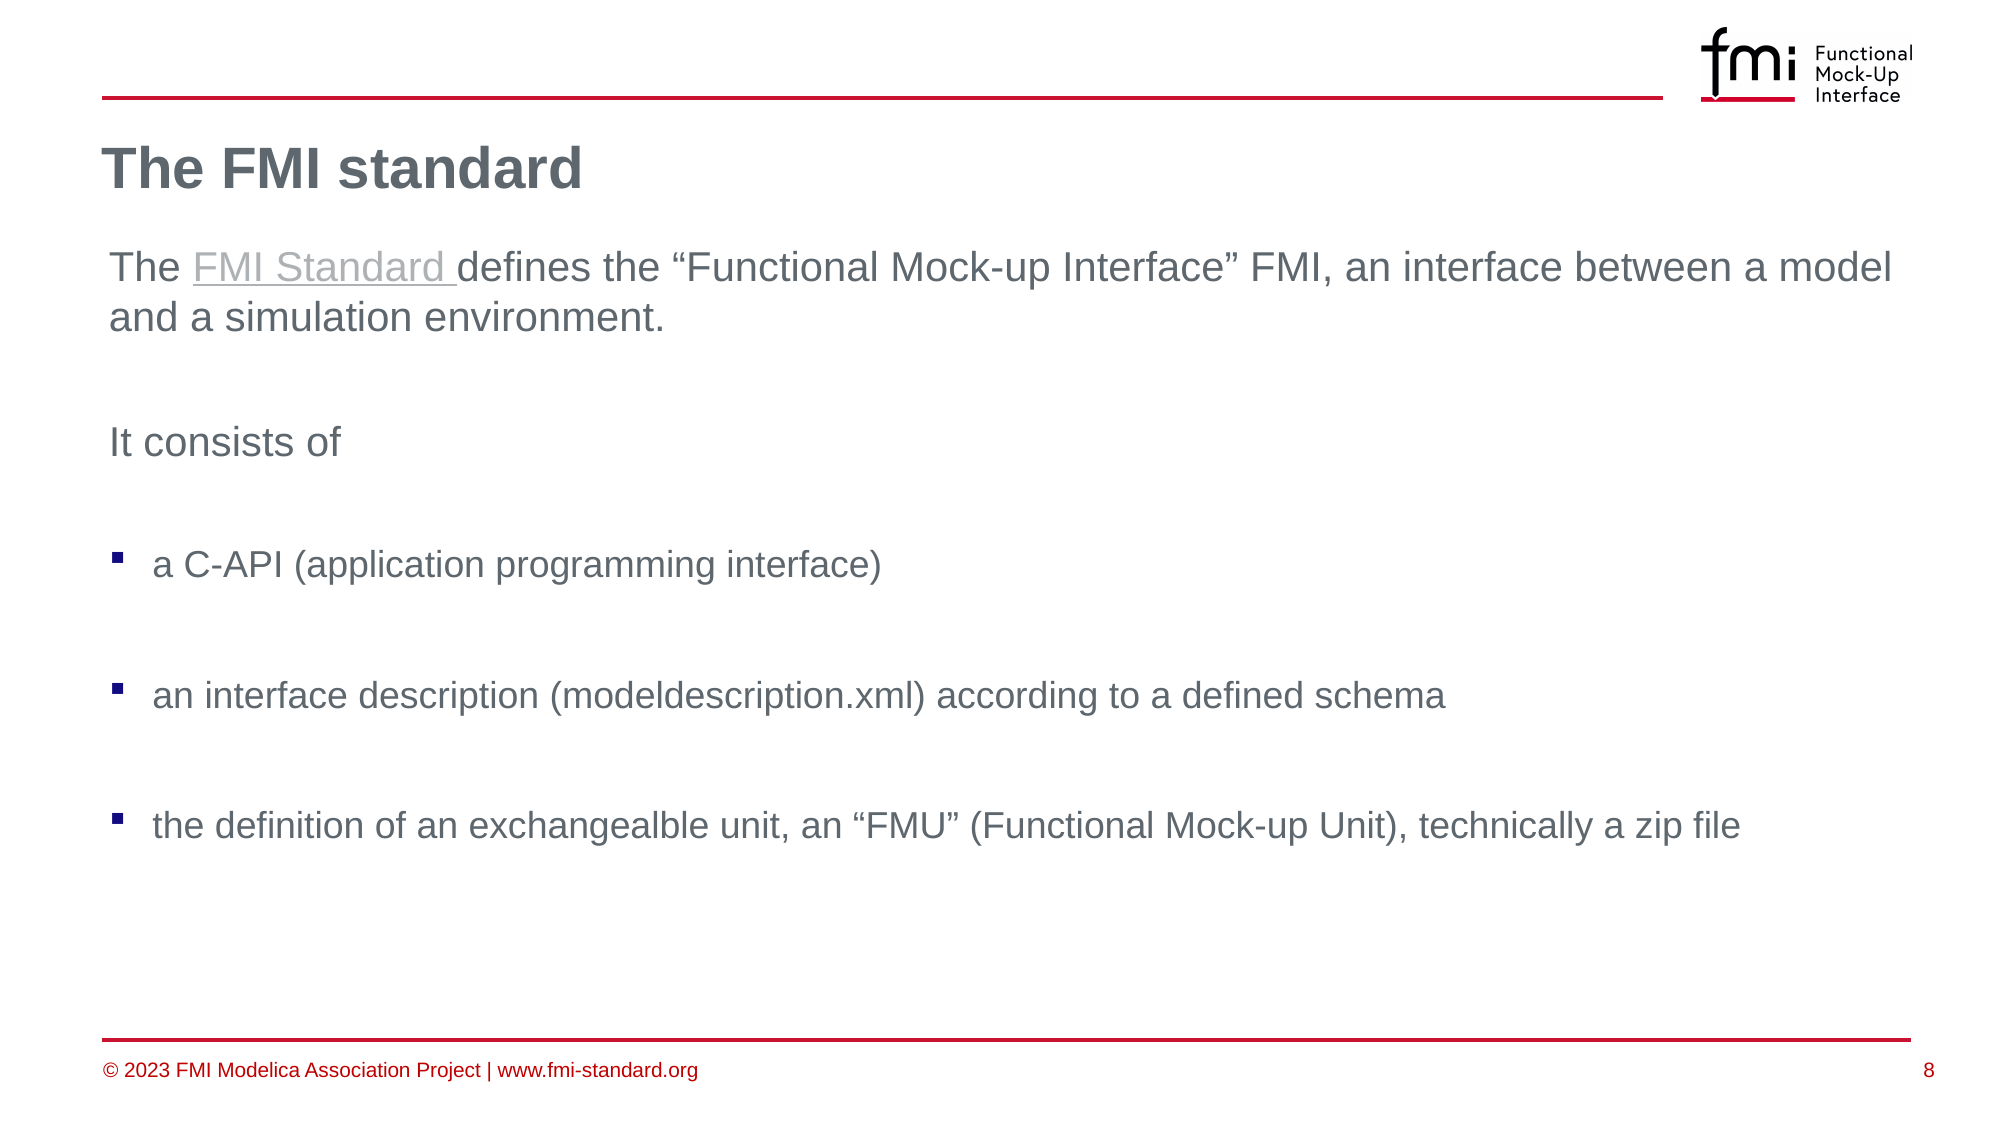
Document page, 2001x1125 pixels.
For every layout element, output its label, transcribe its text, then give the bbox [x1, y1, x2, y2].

title The FMI standard [101, 115, 1913, 222]
picture [1701, 27, 1912, 102]
list The FMI Standard defines the “Functional Mock-up Interface” FMI, an interface between a model and a simulation environment. It consists of a C-API (application programming interface) an interface description (modeldescription.xml) according to a defined schema the definition of an exchangealble unit, an “FMU” (Functional Mock-up Unit), technically a zip file [108, 239, 1914, 1021]
